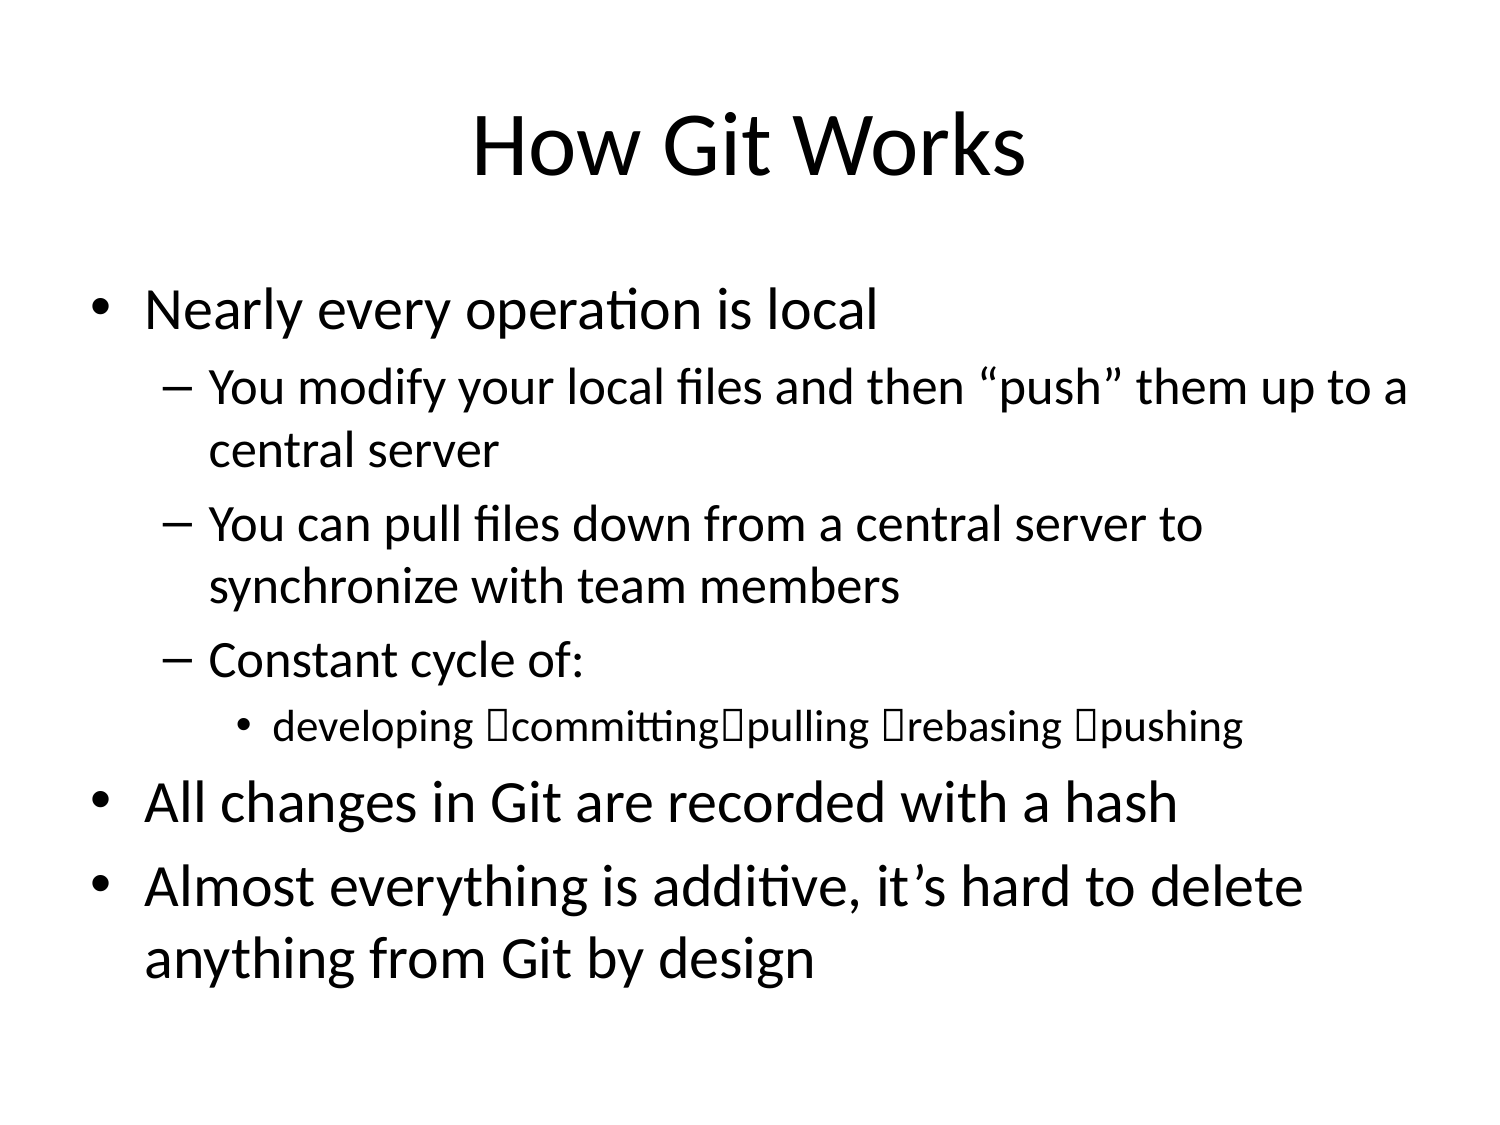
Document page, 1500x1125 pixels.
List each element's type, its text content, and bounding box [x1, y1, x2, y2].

title How Git Works [75, 45, 1425, 233]
list Nearly every operation is local You modify your local files and then “push” them up to a central server You can pull files down from a central server to synchronize with team members Constant cycle of: developing committingpulling rebasing pushing All changes in Git are recorded with a hash Almost everything is additive, it’s hard to delete anything from Git by design [75, 262, 1425, 1005]
